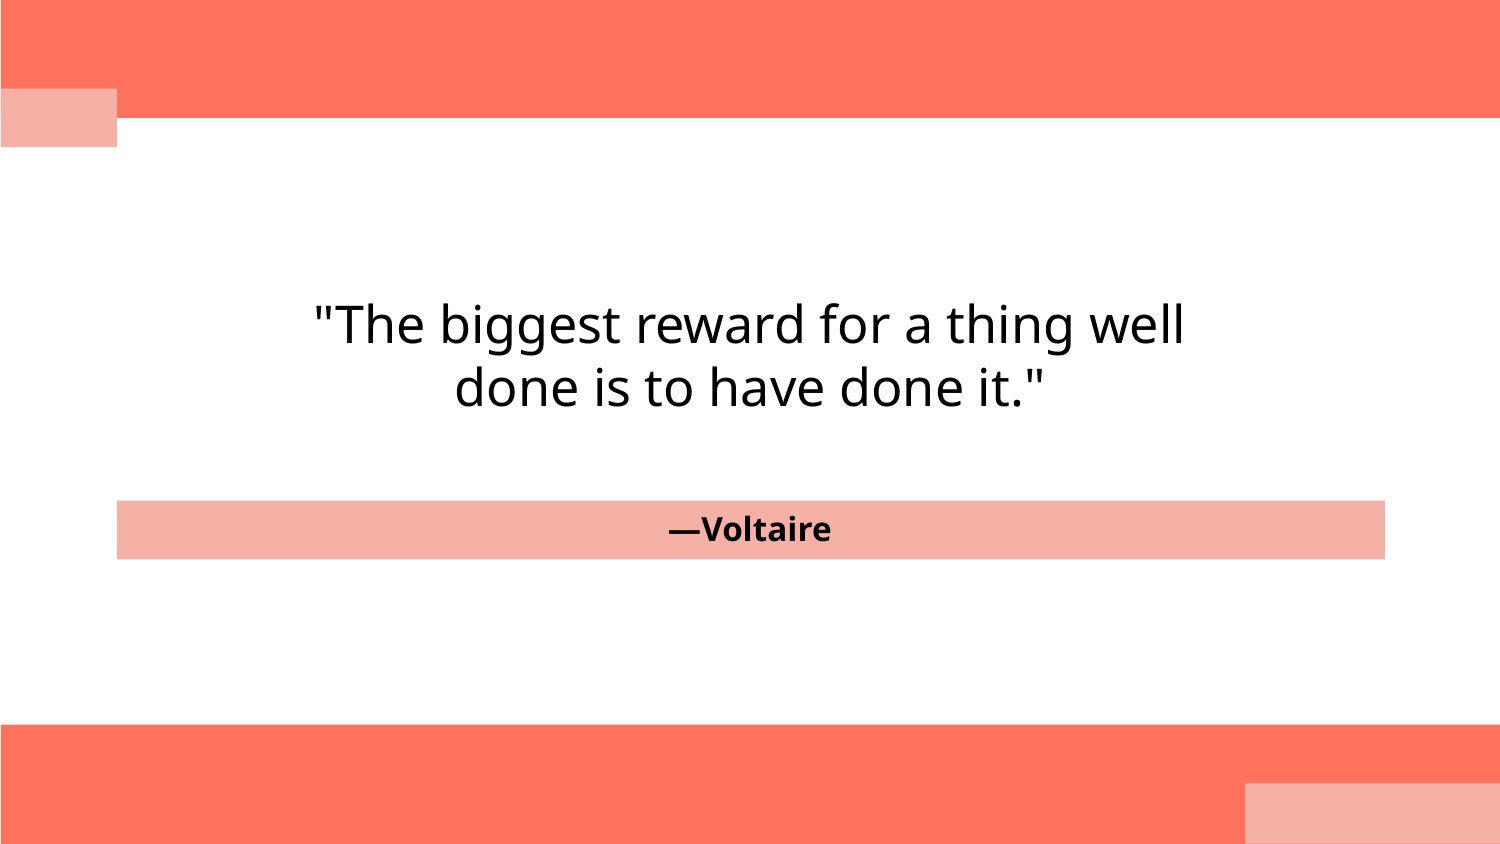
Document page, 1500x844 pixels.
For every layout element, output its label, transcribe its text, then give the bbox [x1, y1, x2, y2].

subtitle "The biggest reward for a thing well done is to have done it." [254, 276, 1246, 514]
title —Voltaire [537, 514, 963, 567]
